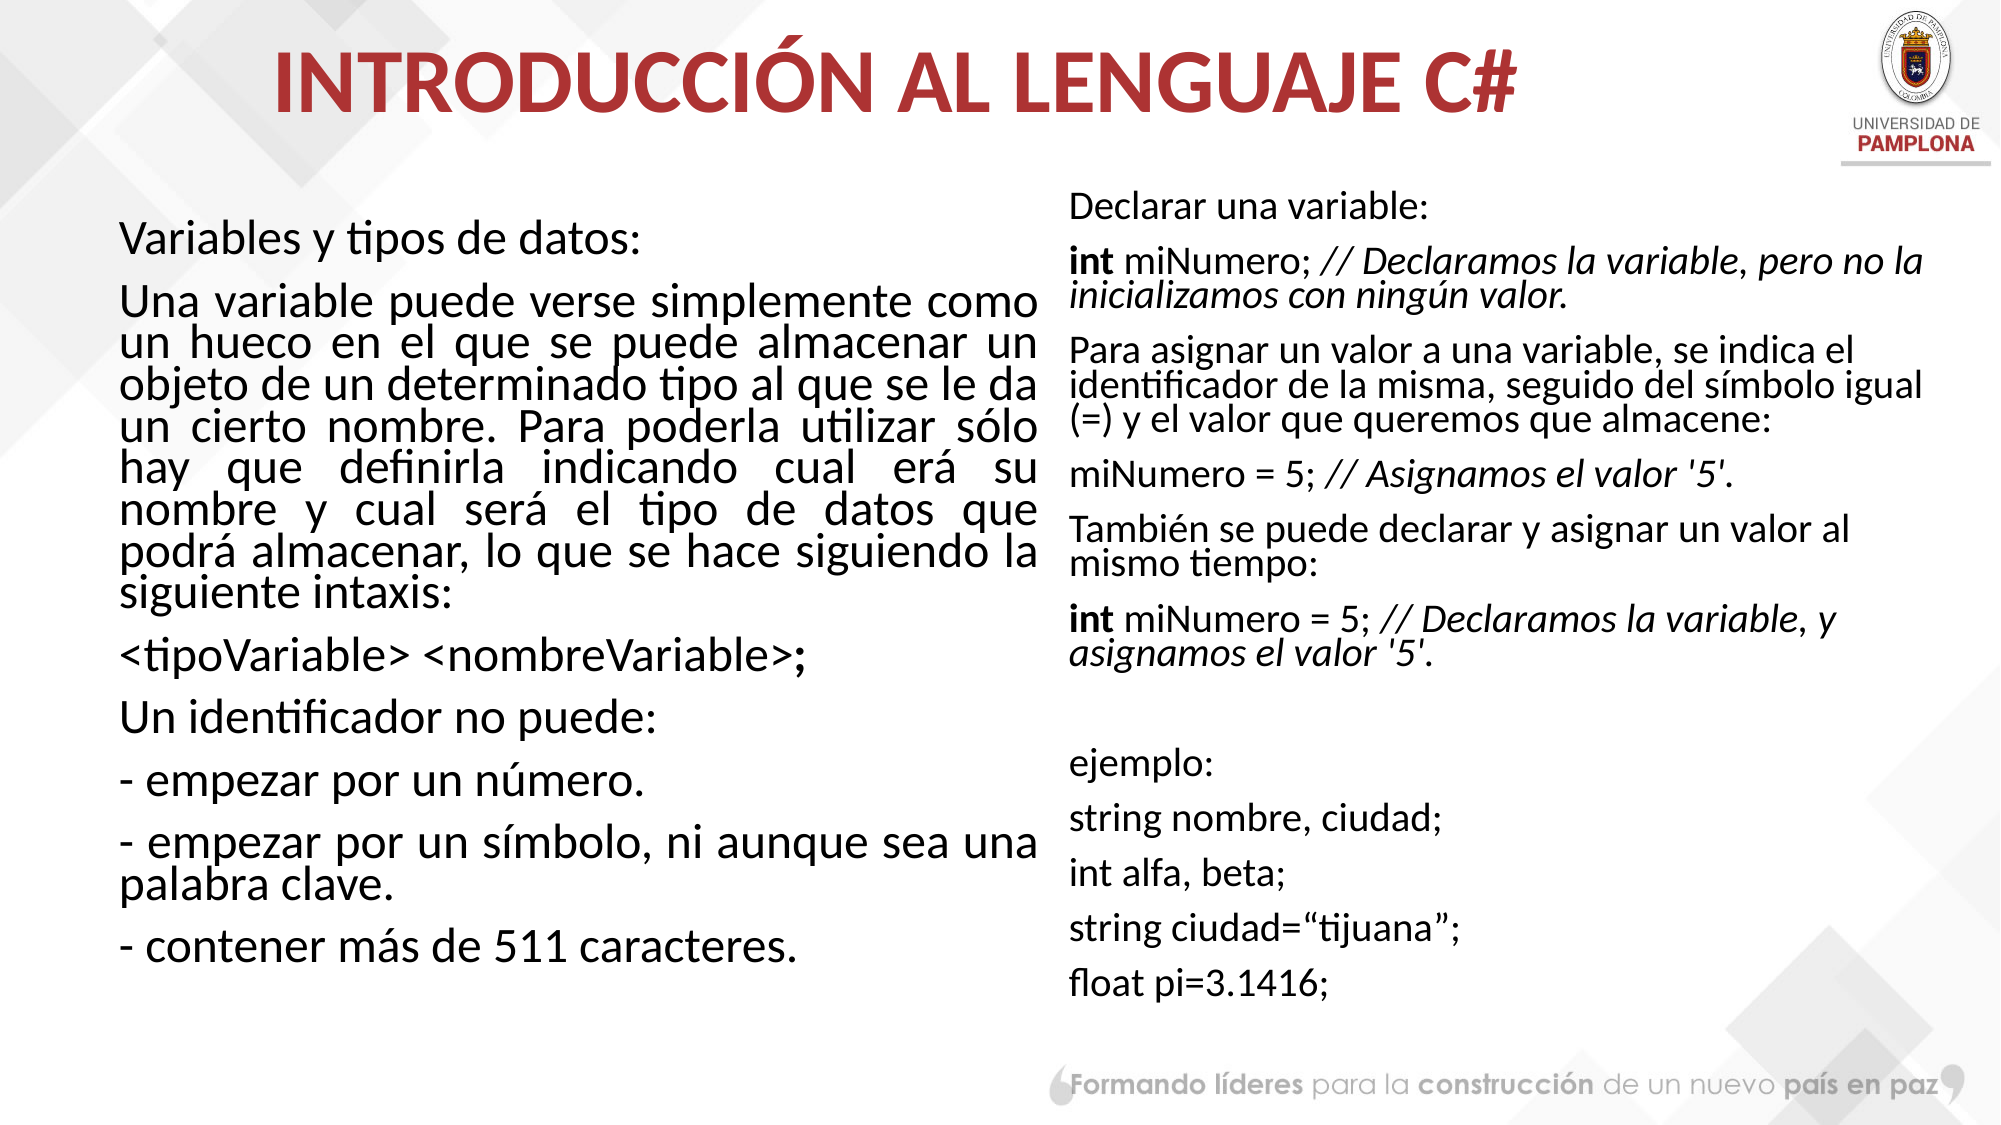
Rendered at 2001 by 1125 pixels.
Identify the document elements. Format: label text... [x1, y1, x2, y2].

picture [0, 0, 2000, 1125]
list Variables y tipos de datos: Una variable puede verse simplemente como un hueco en el que se puede almacenar un objeto de un determinado tipo al que se le da un cierto nombre. Para poderla utilizar sólo hay que definirla indicando cual erá su nombre y cual será el tipo de datos que podrá almacenar, lo que se hace siguiendo la siguiente intaxis: <tipoVariable> <nombreVariable>; Un identificador no puede: - empezar por un número. - empezar por un símbolo, ni aunque sea una palabra clave. - contener más de 511 caracteres. [103, 214, 1053, 1041]
title INTRODUCCIÓN AL LENGUAJE C# [33, 26, 1759, 188]
list Declarar una variable: int miNumero; // Declaramos la variable, pero no la inicializamos con ningún valor. Para asignar un valor a una variable, se indica el identificador de la misma, seguido del símbolo igual (=) y el valor que queremos que almacene: miNumero = 5; // Asignamos el valor '5'. También se puede declarar y asignar un valor al mismo tiempo: int miNumero = 5; // Declaramos la variable, y asignamos el valor '5'. ejemplo: string nombre, ciudad; int alfa, beta; string ciudad=“tijuana”; float pi=3.1416; [1053, 184, 1969, 1094]
